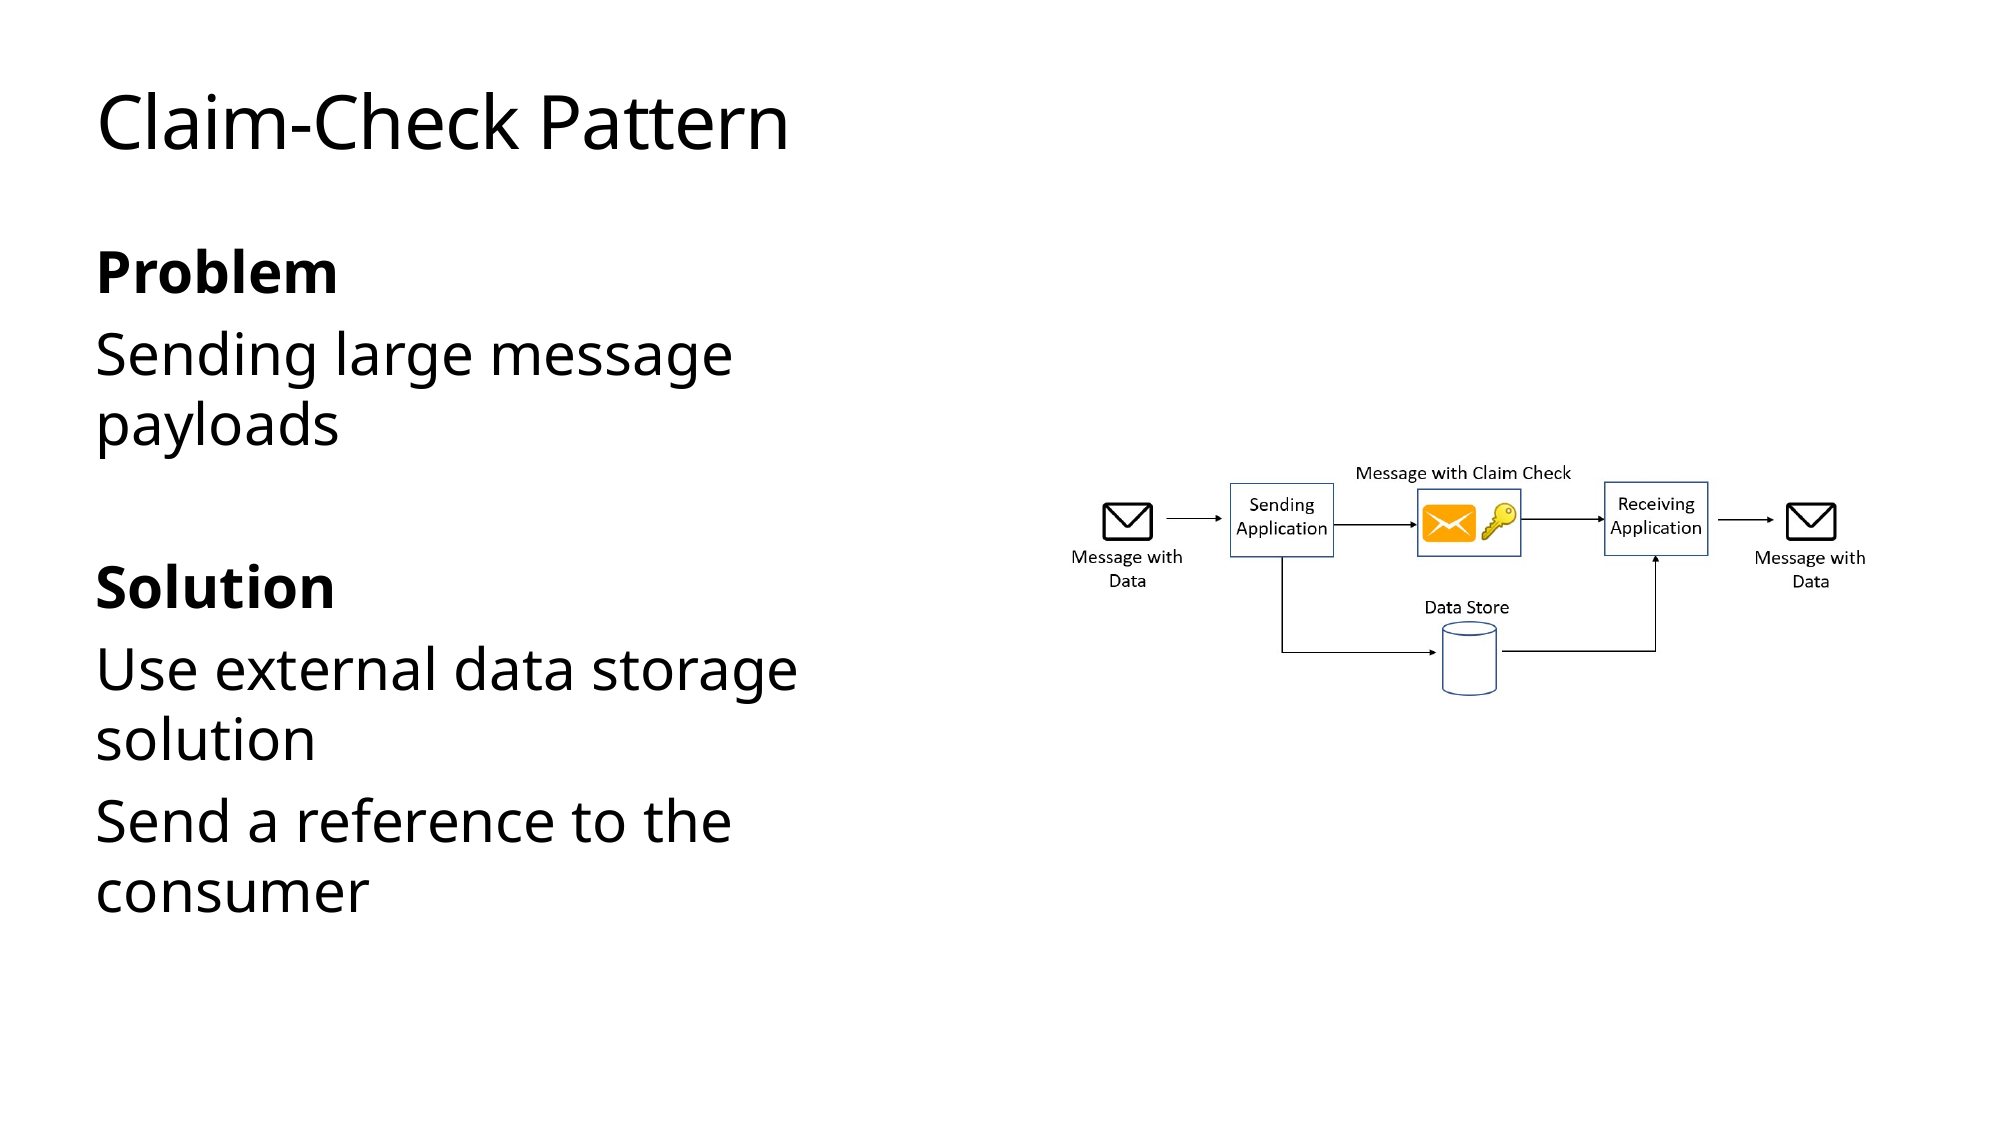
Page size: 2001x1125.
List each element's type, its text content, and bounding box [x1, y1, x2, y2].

list Problem Sending large message payloads Solution Use external data storage solution Send a reference to the consumer [95, 235, 951, 872]
picture [1047, 420, 1905, 715]
title Claim-Check Pattern [96, 75, 1904, 166]
